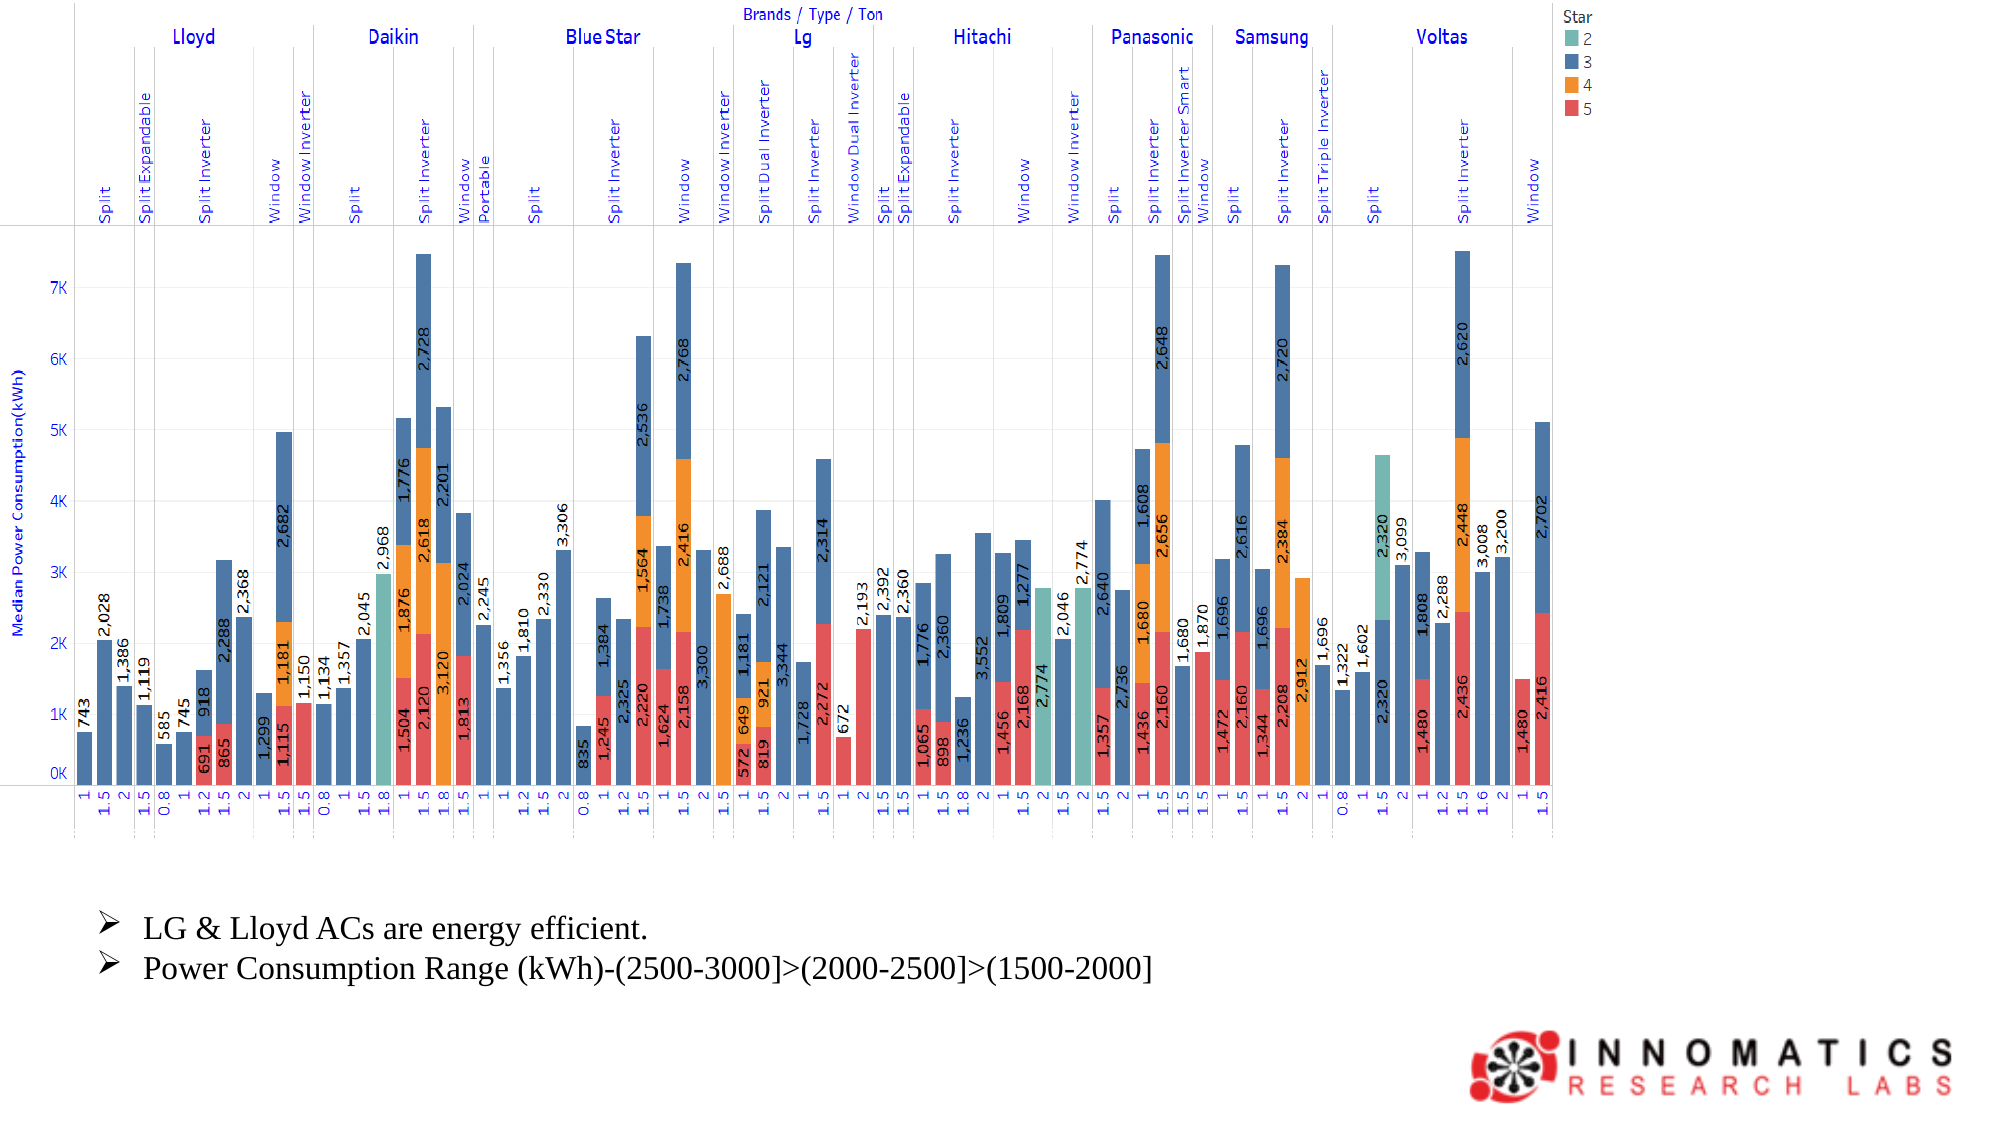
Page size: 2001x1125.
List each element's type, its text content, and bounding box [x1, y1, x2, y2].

text_box LG & Lloyd ACs are energy efficient. Power Consumption Range (kWh)-(2500-3000]>(2000-2500]>(1500-2000] [81, 899, 1500, 1039]
picture [1445, 1014, 1975, 1125]
picture [0, 3, 1695, 840]
